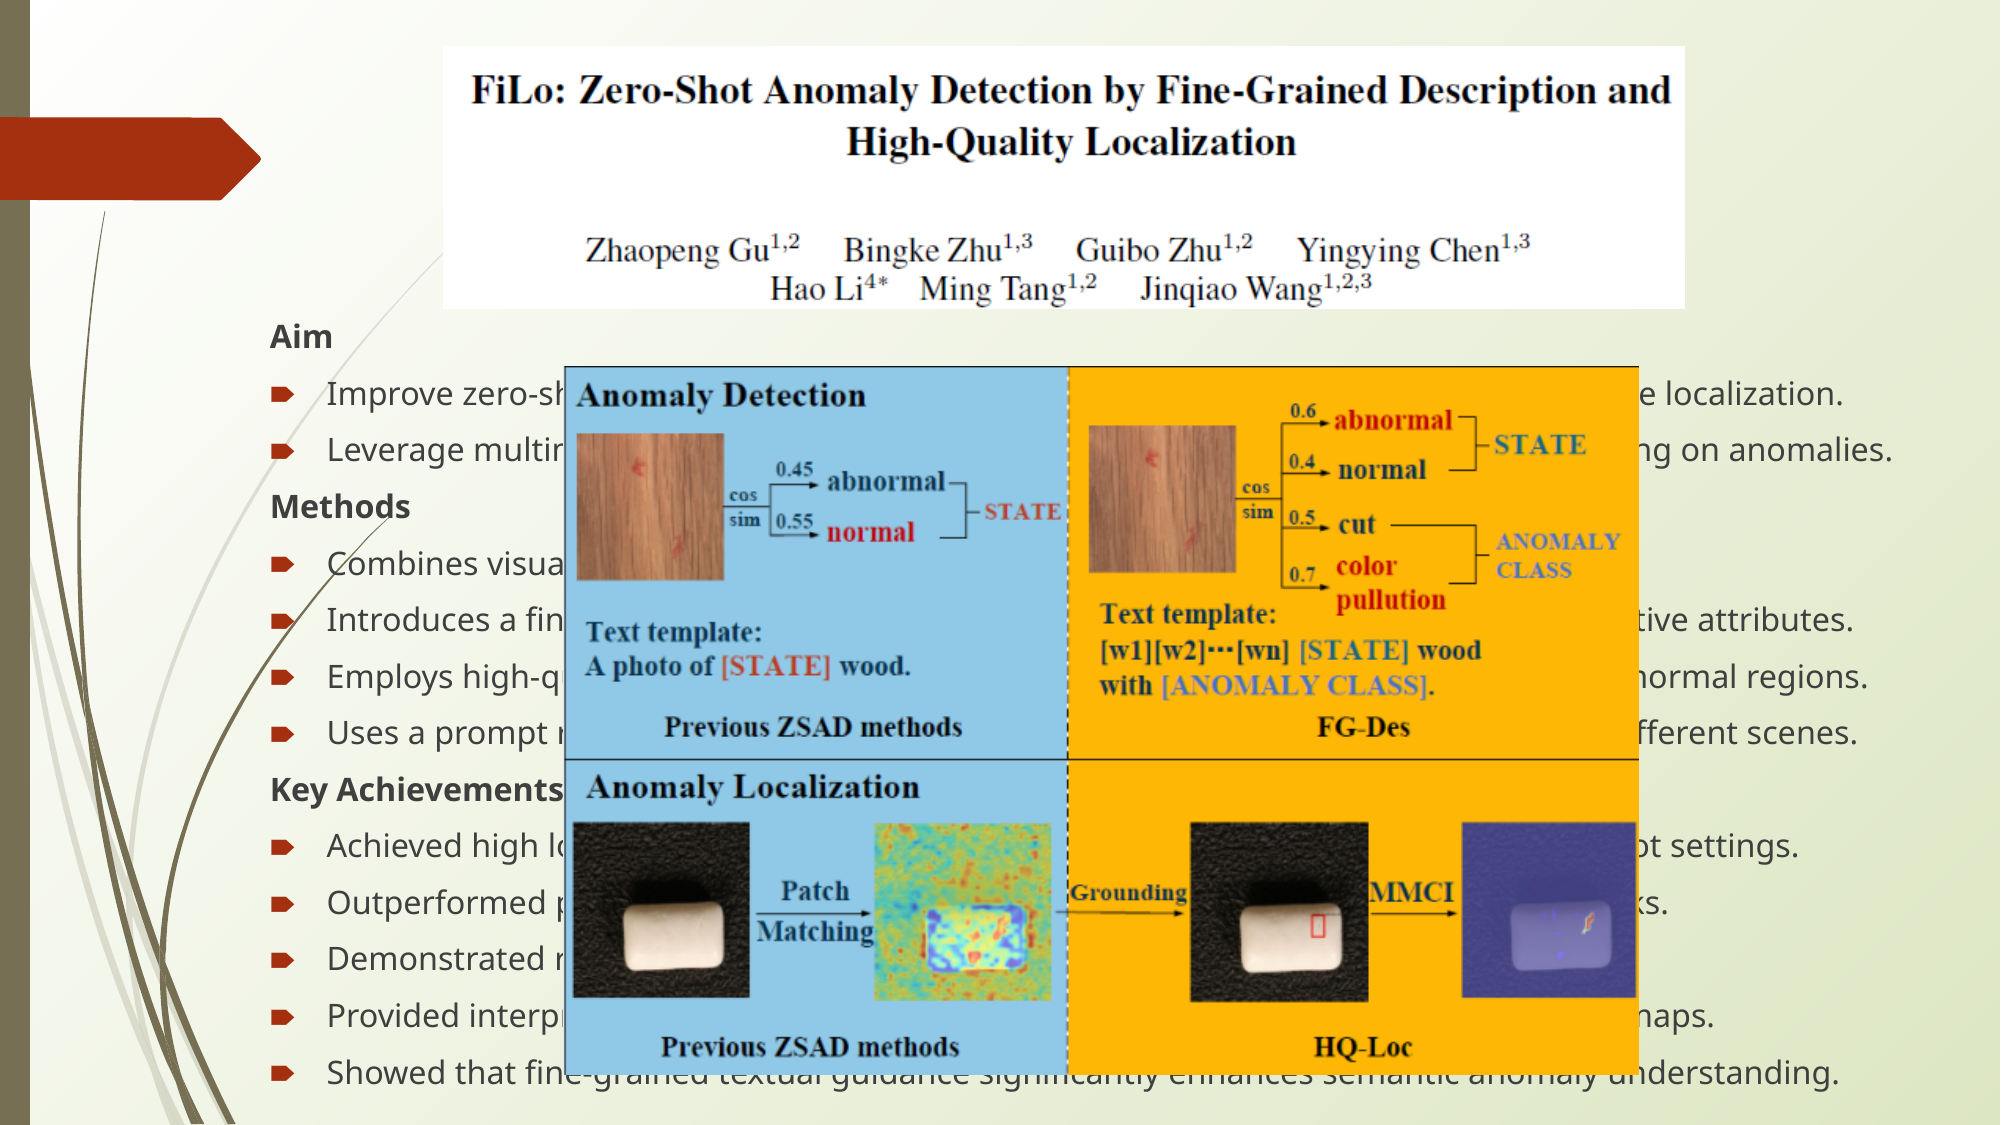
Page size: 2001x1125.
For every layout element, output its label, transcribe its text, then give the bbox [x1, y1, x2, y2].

list Aim Improve zero-shot anomaly detection by enabling fine-grained description and accurate localization. Leverage multimodal reasoning to detect subtle and complex anomalies without training on anomalies. Methods Combines visual features from pretrained vision models with detailed textual prompts. Introduces a fine-grained description module that decomposes anomalies into descriptive attributes. Employs high-quality localization using feature-level similarity between normal and abnormal regions. Uses a prompt refinement process to better align textual and visual embeddings for different scenes. Key Achievements Achieved high localization precision and strong cross-dataset generalization in zero-shot settings. Outperformed prior CLIP-based anomaly detection approaches on multiple benchmarks. Demonstrated robustness in identifying small, subtle, and multi-type anomalies. Provided interpretable results through text–image correspondence and localized heatmaps. Showed that fine-grained textual guidance significantly enhances semantic anomaly understanding. [254, 308, 1986, 1107]
picture [562, 366, 1639, 1075]
picture [442, 46, 1685, 310]
